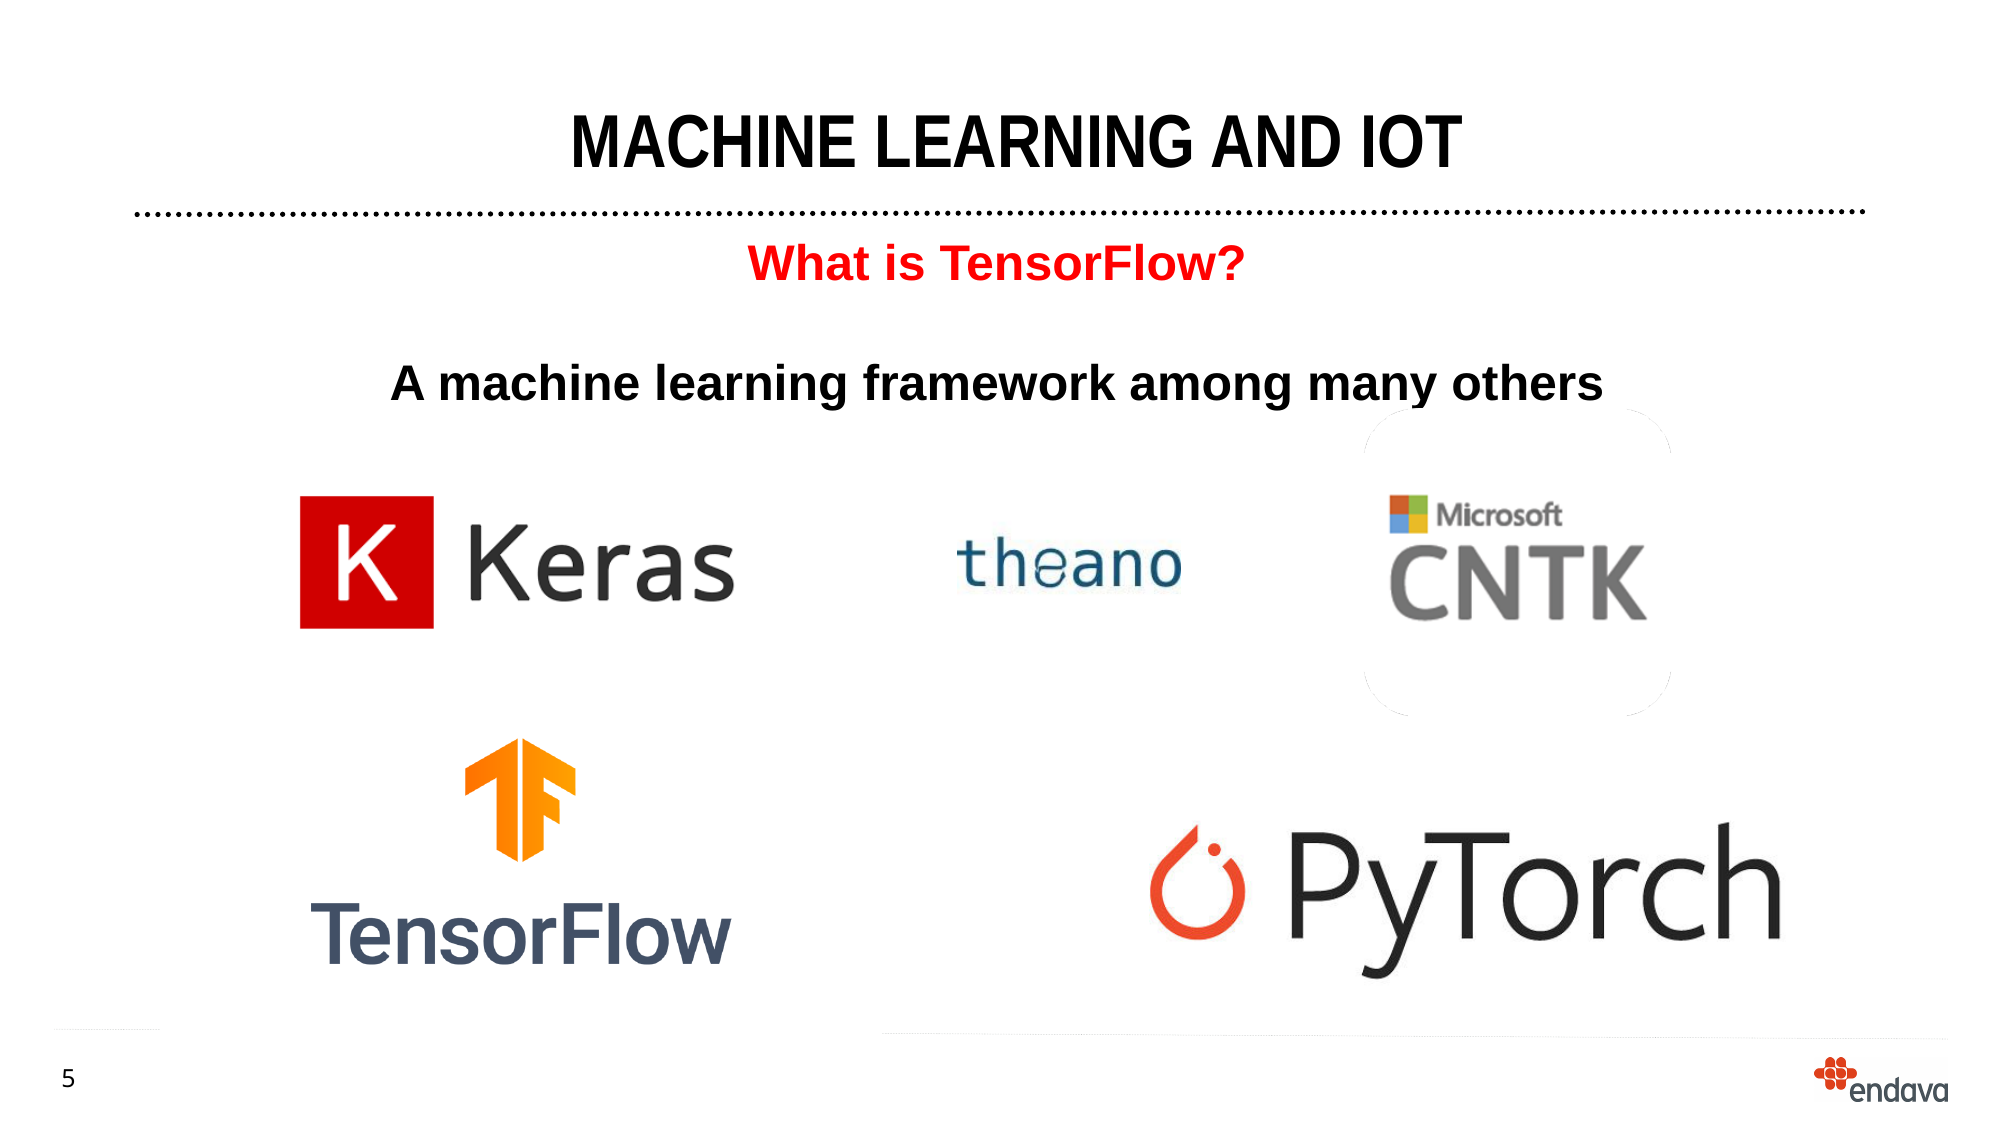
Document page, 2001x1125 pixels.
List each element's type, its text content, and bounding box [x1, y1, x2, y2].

picture [298, 494, 766, 631]
picture [160, 648, 882, 1054]
picture [1149, 803, 1887, 997]
text_box What is TensorFlow? A machine learning framework among many others [151, 222, 1844, 573]
picture [957, 450, 1181, 675]
picture [1814, 1057, 1948, 1102]
title MACHINE LEARNING AND IOT [205, 0, 1844, 188]
picture [1363, 408, 1672, 717]
